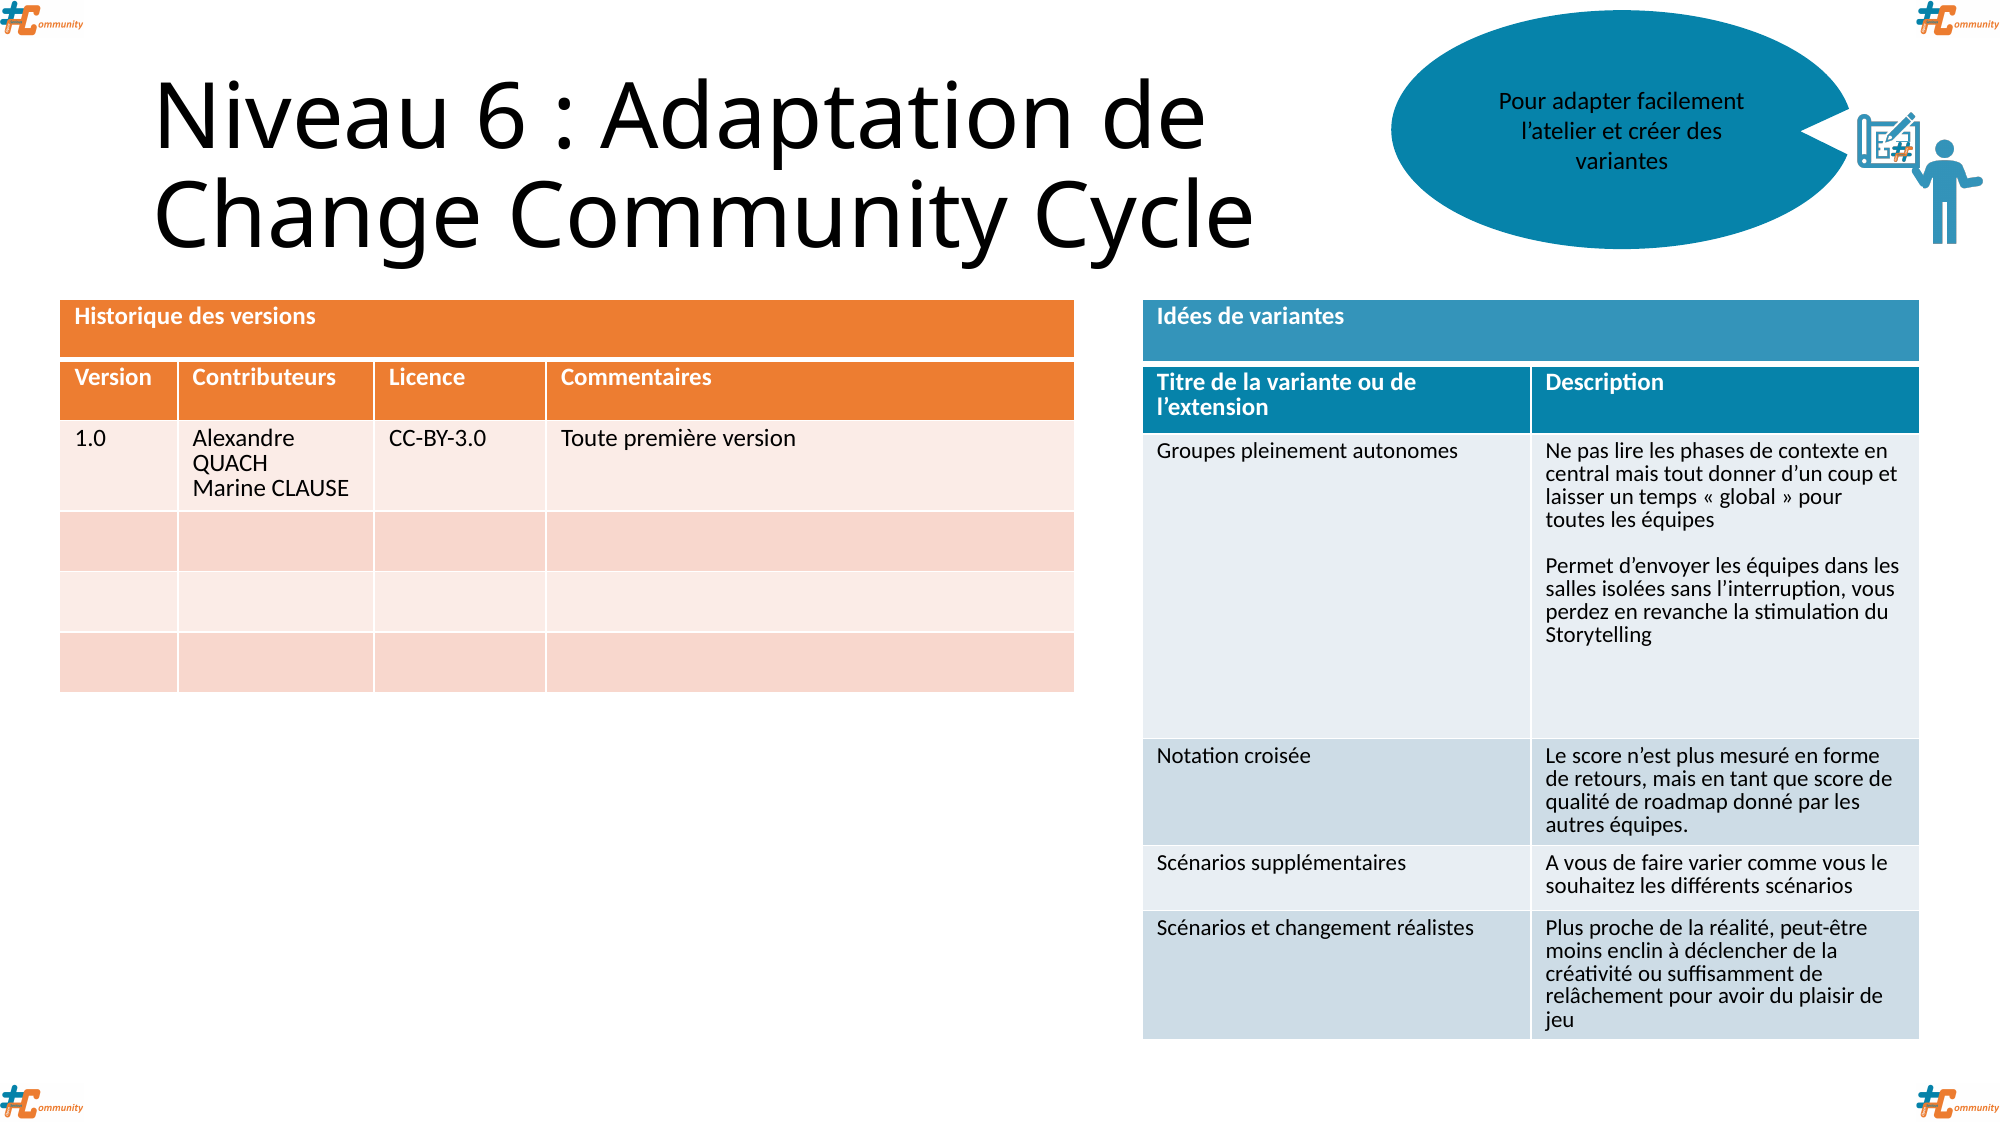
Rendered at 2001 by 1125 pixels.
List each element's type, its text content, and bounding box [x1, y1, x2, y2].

table_header Historique des versions [60, 300, 1074, 357]
table_cell Toute première version [547, 421, 1074, 510]
table_cell Alexandre QUACH Marine CLAUSE [179, 421, 373, 510]
title Niveau 6 : Adaptation de Change Community Cycle [137, 59, 1381, 278]
picture [0, 0, 13, 19]
table_cell [375, 633, 545, 692]
table_cell [547, 512, 1074, 571]
table_cell Licence [375, 362, 545, 420]
table_cell Titre de la variante ou de l’extension [1143, 367, 1530, 433]
table_cell 1.0 [60, 421, 177, 510]
table_cell Description [1532, 367, 1919, 433]
table_cell Notation croisée [1143, 739, 1530, 845]
table_cell A vous de faire varier comme vous le souhaitez les différents scénarios [1532, 846, 1919, 910]
table_cell Groupes pleinement autonomes [1143, 435, 1530, 738]
picture [0, 0, 84, 38]
table_header Idées de variantes [1143, 300, 1919, 361]
table_cell [179, 633, 373, 692]
table_cell Plus proche de la réalité, peut-être moins enclin à déclencher de la créativité ou suffisamment de relâchement pour avoir du plaisir de jeu [1532, 911, 1919, 1039]
table_cell [60, 633, 177, 692]
table_cell Version [60, 362, 177, 420]
table_cell [375, 572, 545, 631]
table_cell [179, 572, 373, 631]
table_cell [375, 512, 545, 571]
table_cell CC-BY-3.0 [375, 421, 545, 510]
table_cell [60, 572, 177, 631]
picture [0, 1083, 84, 1122]
table_cell [60, 512, 177, 571]
table_cell [179, 512, 373, 571]
table_cell Scénarios et changement réalistes [1143, 911, 1530, 1039]
table_cell Commentaires [547, 362, 1074, 420]
table_cell Le score n’est plus mesuré en forme de retours, mais en tant que score de qualité de roadmap donné par les autres équipes. [1532, 739, 1919, 845]
table_cell Contributeurs [179, 362, 373, 420]
table_cell Scénarios supplémentaires [1143, 846, 1530, 910]
table_cell [547, 572, 1074, 631]
table_cell Ne pas lire les phases de contexte en central mais tout donner d’un coup et laisser un temps « global » pour toutes les équipes Permet d’envoyer les équipes dans les salles isolées sans l’interruption, vous perdez en revanche la stimulation du Storytelling [1532, 435, 1919, 738]
picture [1916, 0, 2000, 38]
picture [1916, 0, 1929, 19]
picture [1916, 1083, 2000, 1122]
table_cell [547, 633, 1074, 692]
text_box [1852, 104, 2000, 247]
text_box Pour adapter facilement l’atelier et créer des variantes [1390, 9, 1851, 251]
